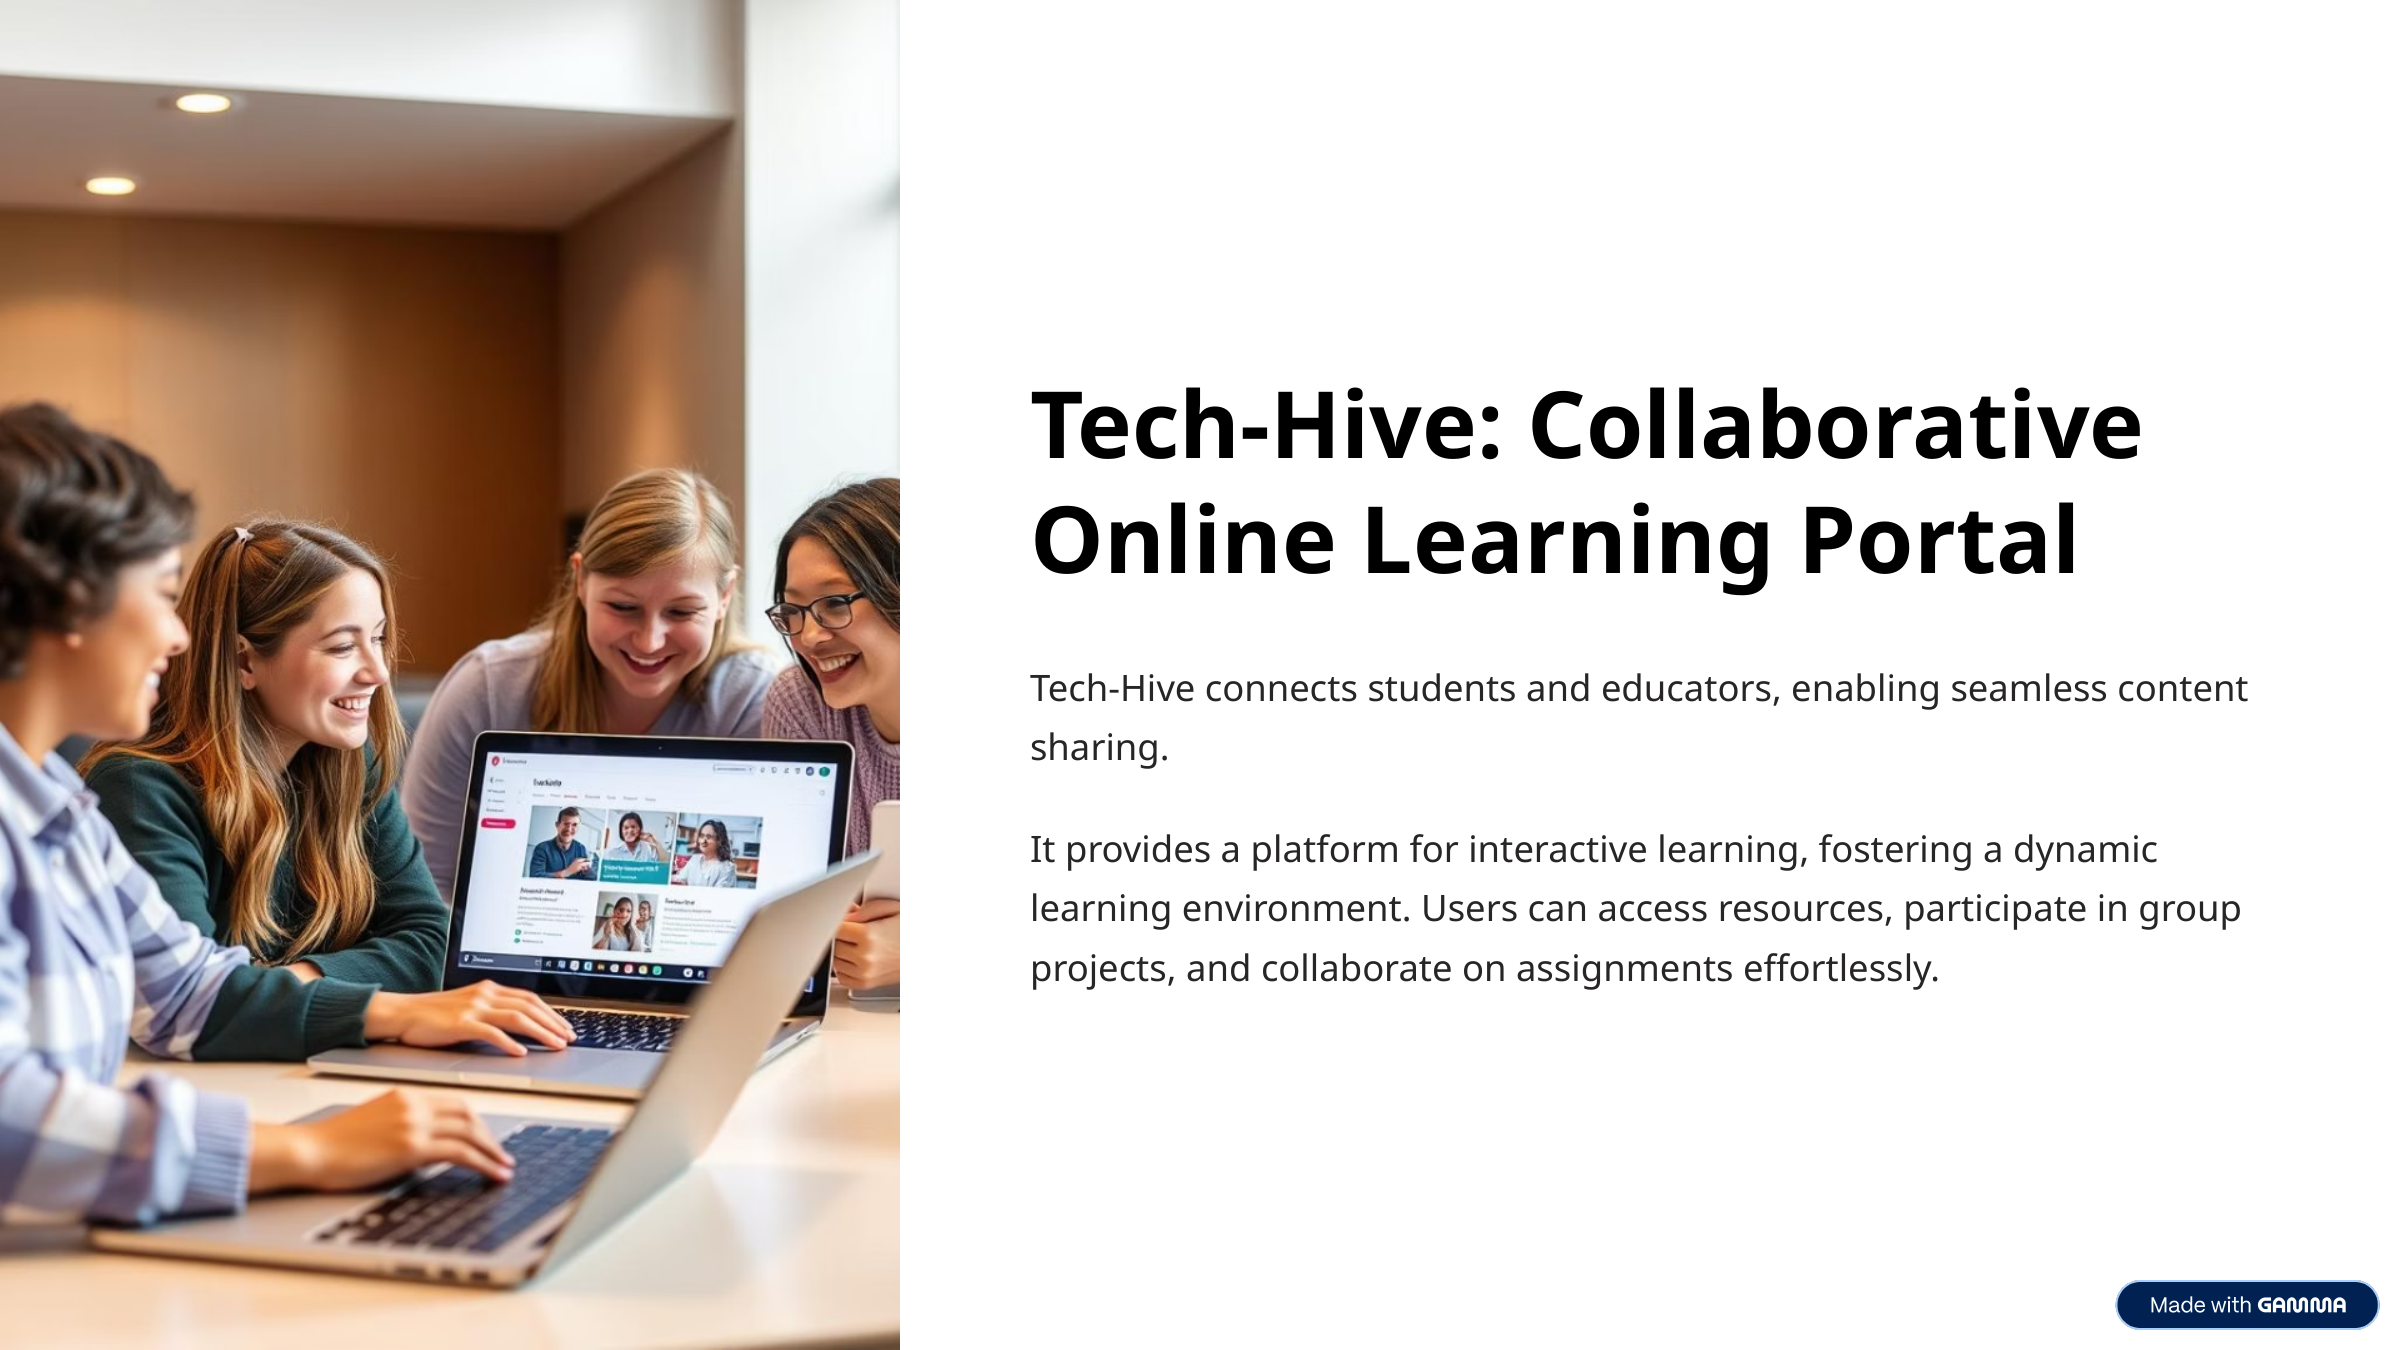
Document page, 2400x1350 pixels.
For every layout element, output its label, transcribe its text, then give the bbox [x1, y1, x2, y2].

picture [2106, 1271, 2389, 1339]
text_box It provides a platform for interactive learning, fostering a dynamic learning environment. Users can access resources, participate in group projects, and collaborate on assignments effortlessly. [1030, 810, 2270, 989]
text_box Tech-Hive: Collaborative Online Learning Portal [1030, 361, 2270, 594]
picture [0, 0, 900, 1350]
text_box Tech-Hive connects students and educators, enabling seamless content sharing. [1030, 649, 2270, 769]
